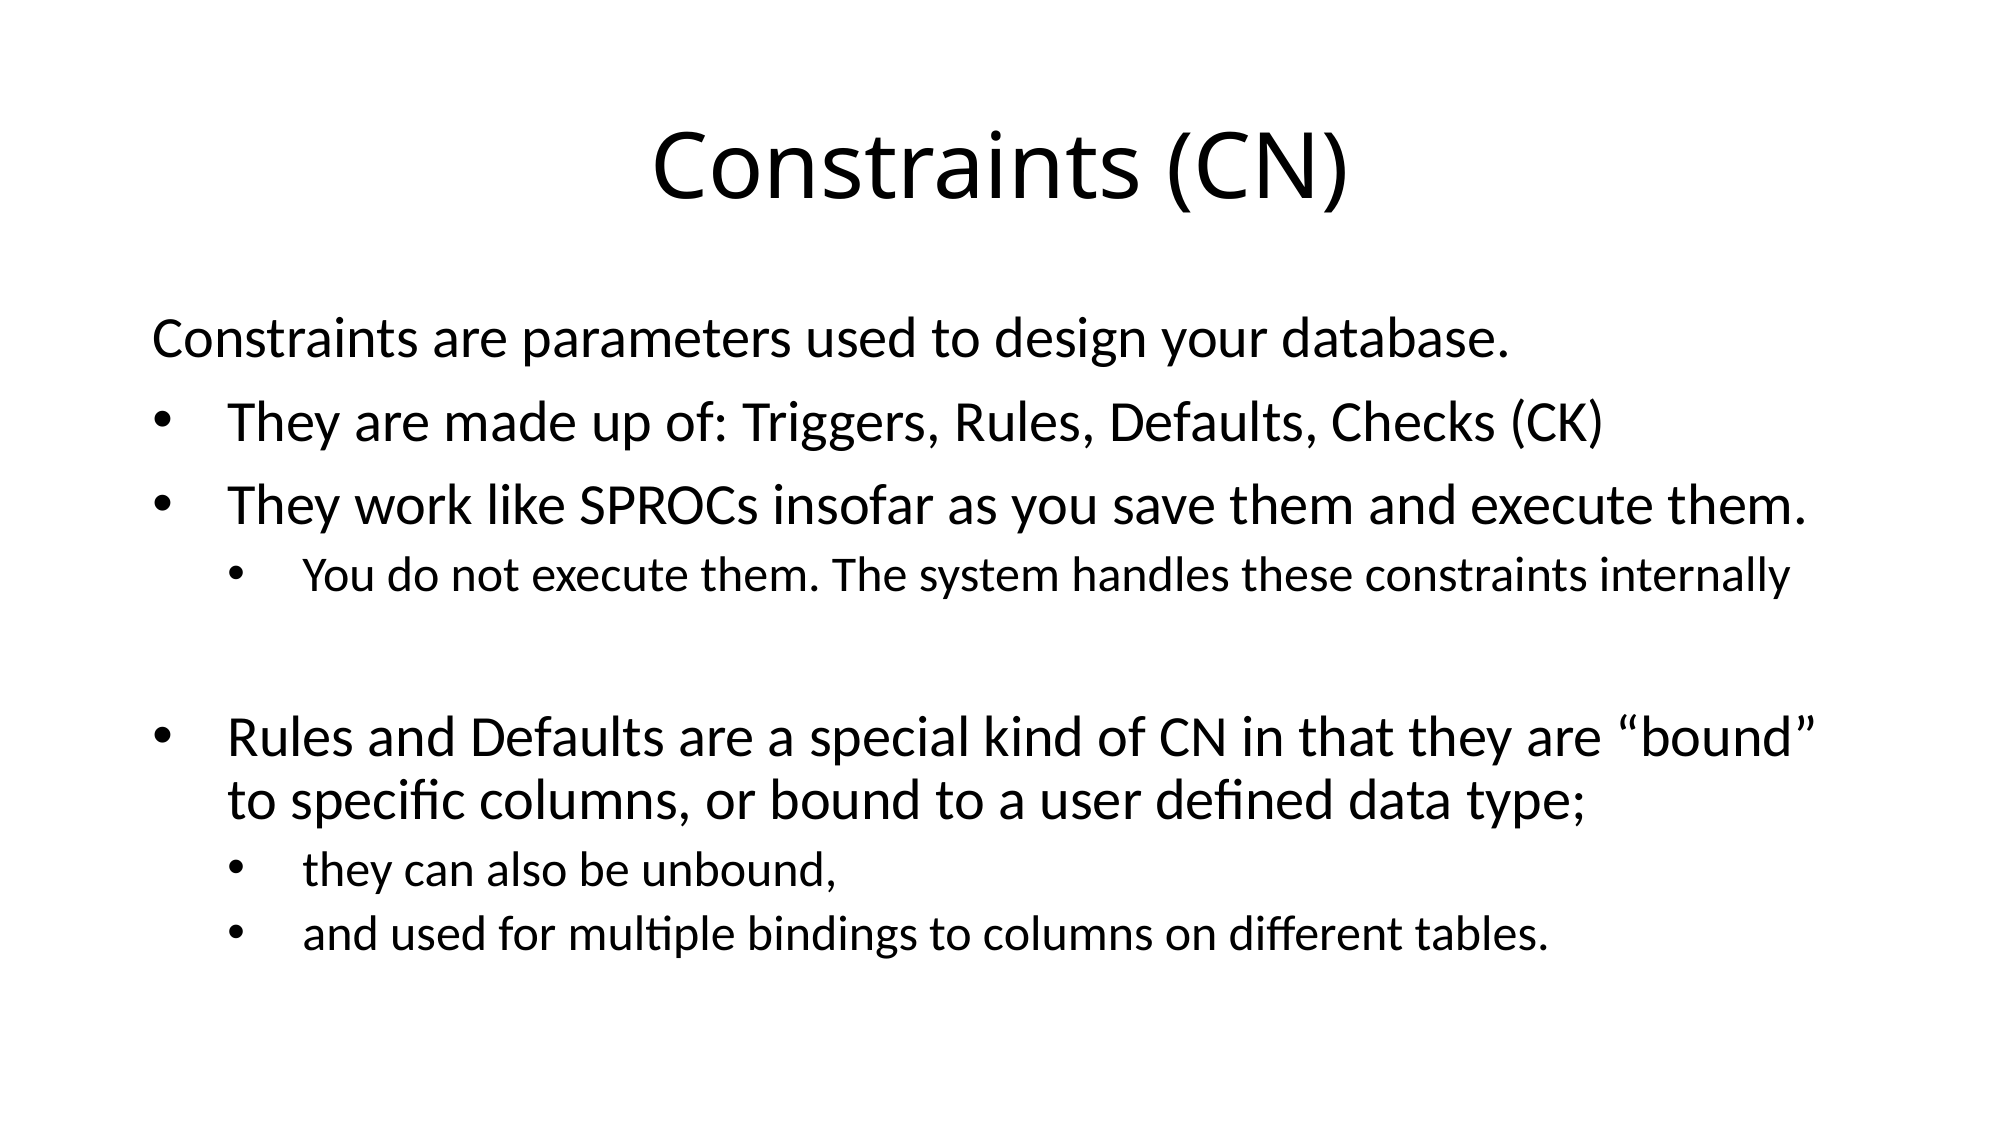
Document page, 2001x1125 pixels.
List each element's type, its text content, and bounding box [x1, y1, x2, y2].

title Constraints (CN) [137, 59, 1863, 278]
list Constraints are parameters used to design your database. They are made up of: Triggers, Rules, Defaults, Checks (CK) They work like SPROCs insofar as you save them and execute them. You do not execute them. The system handles these constraints internally Rules and Defaults are a special kind of CN in that they are “bound” to specific columns, or bound to a user defined data type; they can also be unbound, and used for multiple bindings to columns on different tables. [137, 299, 1863, 1014]
